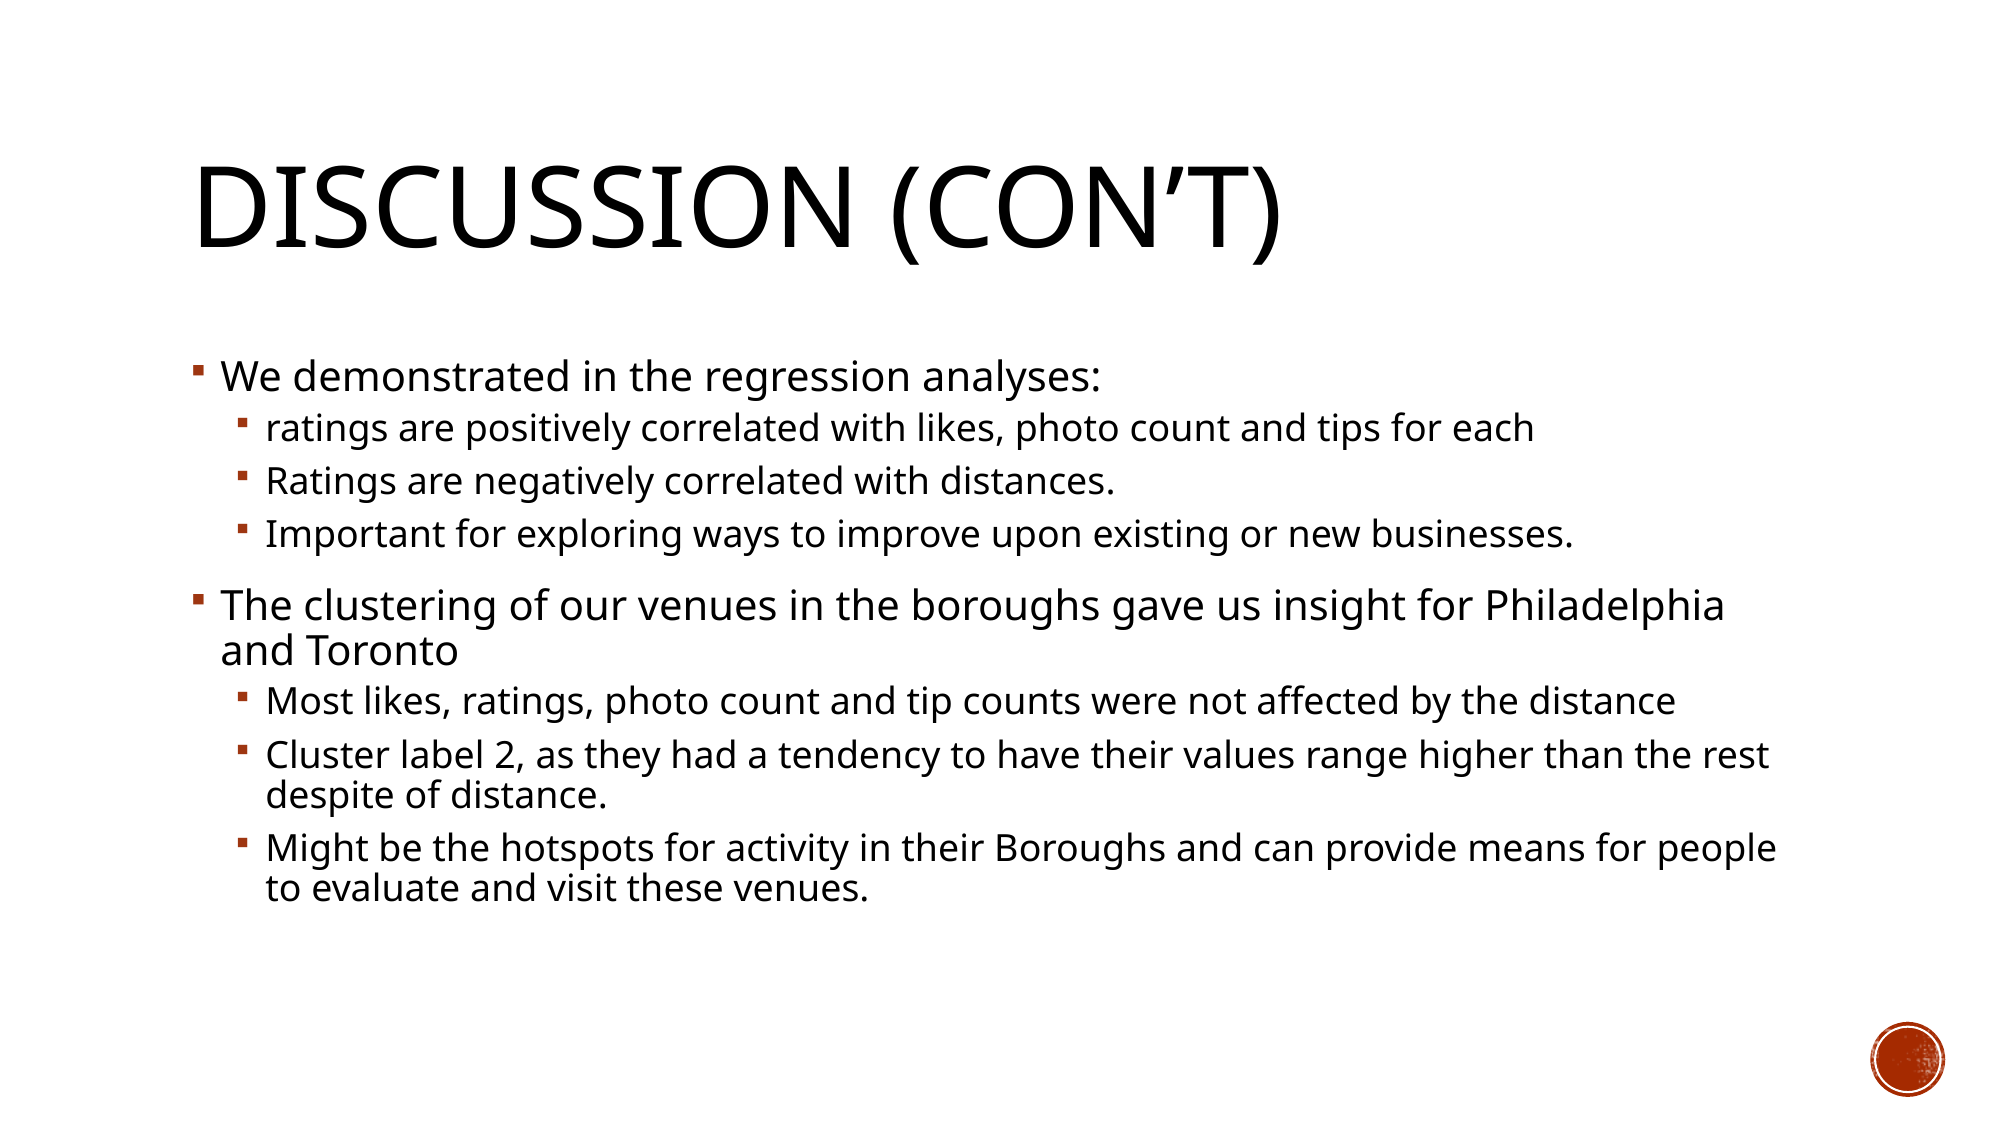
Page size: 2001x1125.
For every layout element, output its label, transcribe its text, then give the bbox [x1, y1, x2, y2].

title Discussion (Con’t) [175, 79, 1826, 344]
list We demonstrated in the regression analyses: ratings are positively correlated with likes, photo count and tips for each Ratings are negatively correlated with distances. Important for exploring ways to improve upon existing or new businesses. The clustering of our venues in the boroughs gave us insight for Philadelphia and Toronto Most likes, ratings, photo count and tip counts were not affected by the distance Cluster label 2, as they had a tendency to have their values range higher than the rest despite of distance. Might be the hotspots for activity in their Boroughs and can provide means for people to evaluate and visit these venues. [175, 348, 1826, 1013]
